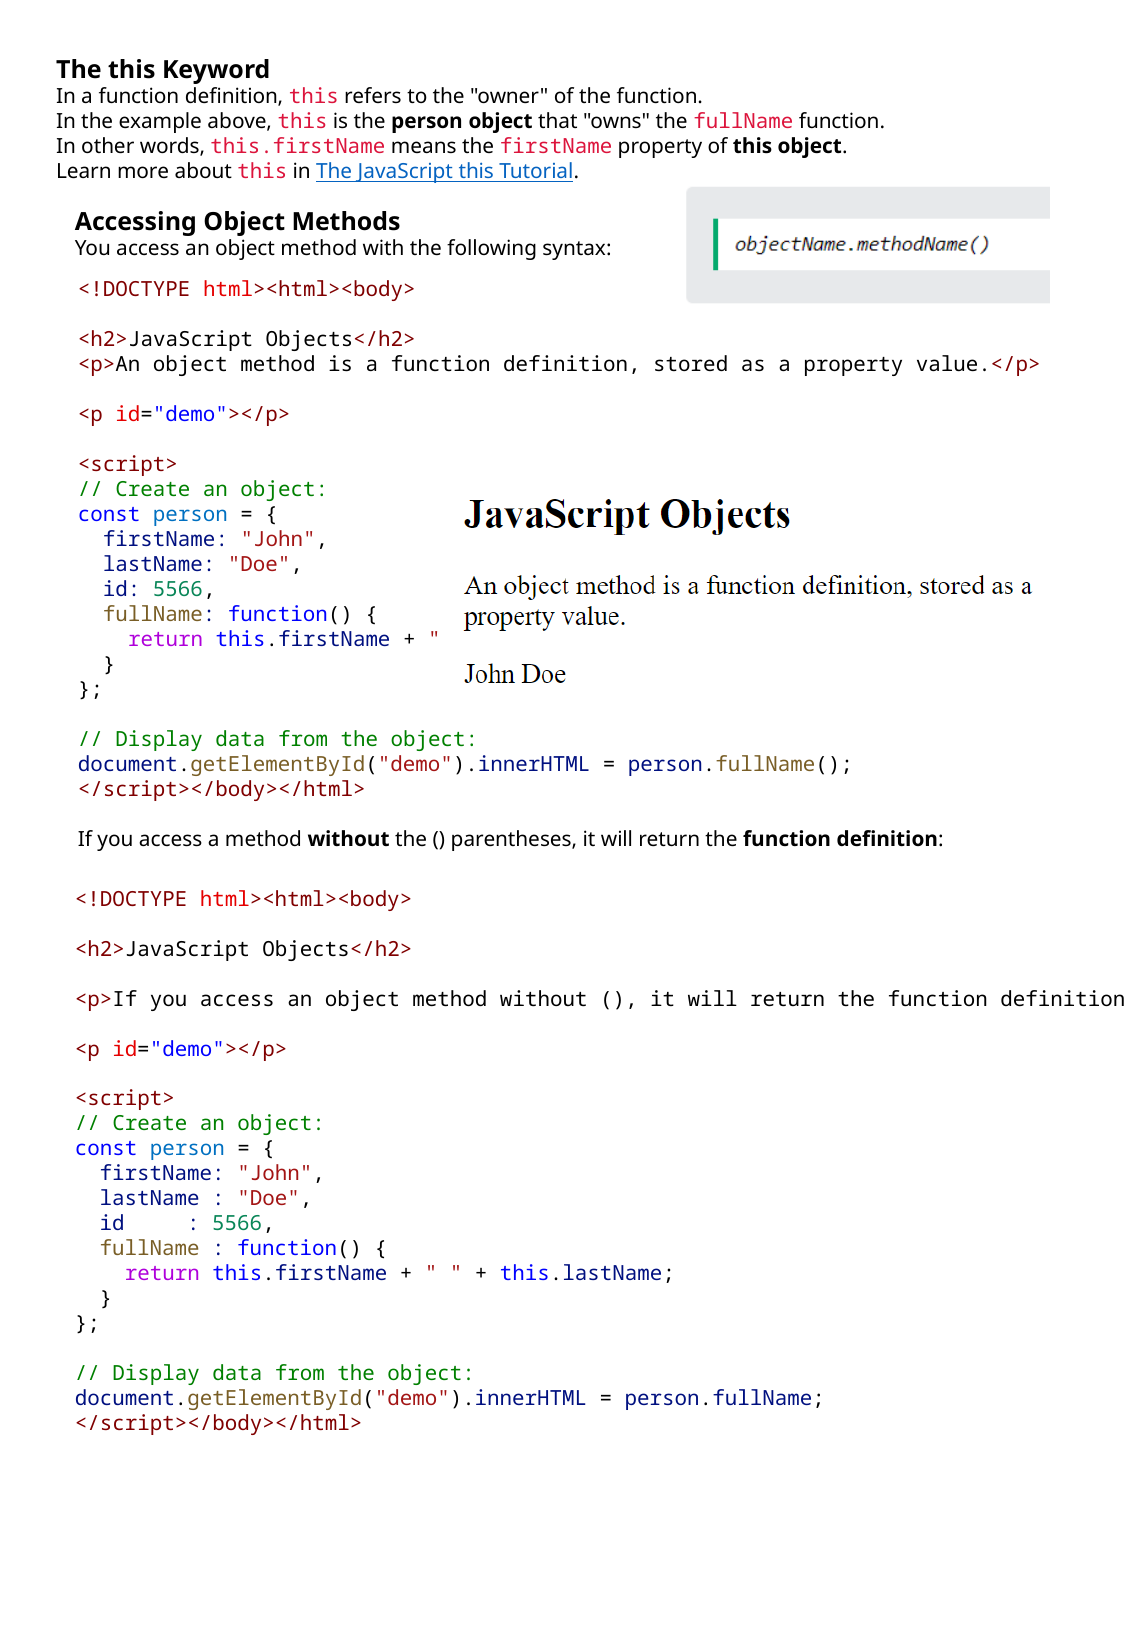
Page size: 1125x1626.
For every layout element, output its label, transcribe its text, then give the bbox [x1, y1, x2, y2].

text_box Accessing Object Methods You access an object method with the following syntax: [59, 197, 679, 268]
picture [679, 171, 1050, 323]
text_box <!DOCTYPE html><html><body> <h2>JavaScript Objects</h2> <p>An object method is a function definition, stored as a property value.</p> <p id="demo"></p> <script> // Create an object: const person = { firstName: "John", lastName: "Doe", id: 5566, fullName: function() { return this.firstName + " " + this.lastName; } }; // Display data from the object: document.getElementById("demo").innerHTML = person.fullName(); </script></body></html> [63, 268, 1081, 818]
text_box The this Keyword In a function definition, this refers to the "owner" of the function. In the example above, this is the person object that "owns" the fullName function. In other words, this.firstName means the firstName property of this object. Learn more about this in The JavaScript this Tutorial. [41, 45, 1050, 194]
picture [454, 483, 1050, 689]
text_box <!DOCTYPE html><html><body> <h2>JavaScript Objects</h2> <p>If you access an object method without (), it will return the function definition:</p> <p id="demo"></p> <script> // Create an object: const person = { firstName: "John", lastName : "Doe", id : 5566, fullName : function() { return this.firstName + " " + this.lastName; } }; // Display data from the object: document.getElementById("demo").innerHTML = person.fullName; </script></body></html> [59, 877, 1125, 1493]
text_box If you access a method without the () parentheses, it will return the function definition: [63, 818, 1081, 877]
